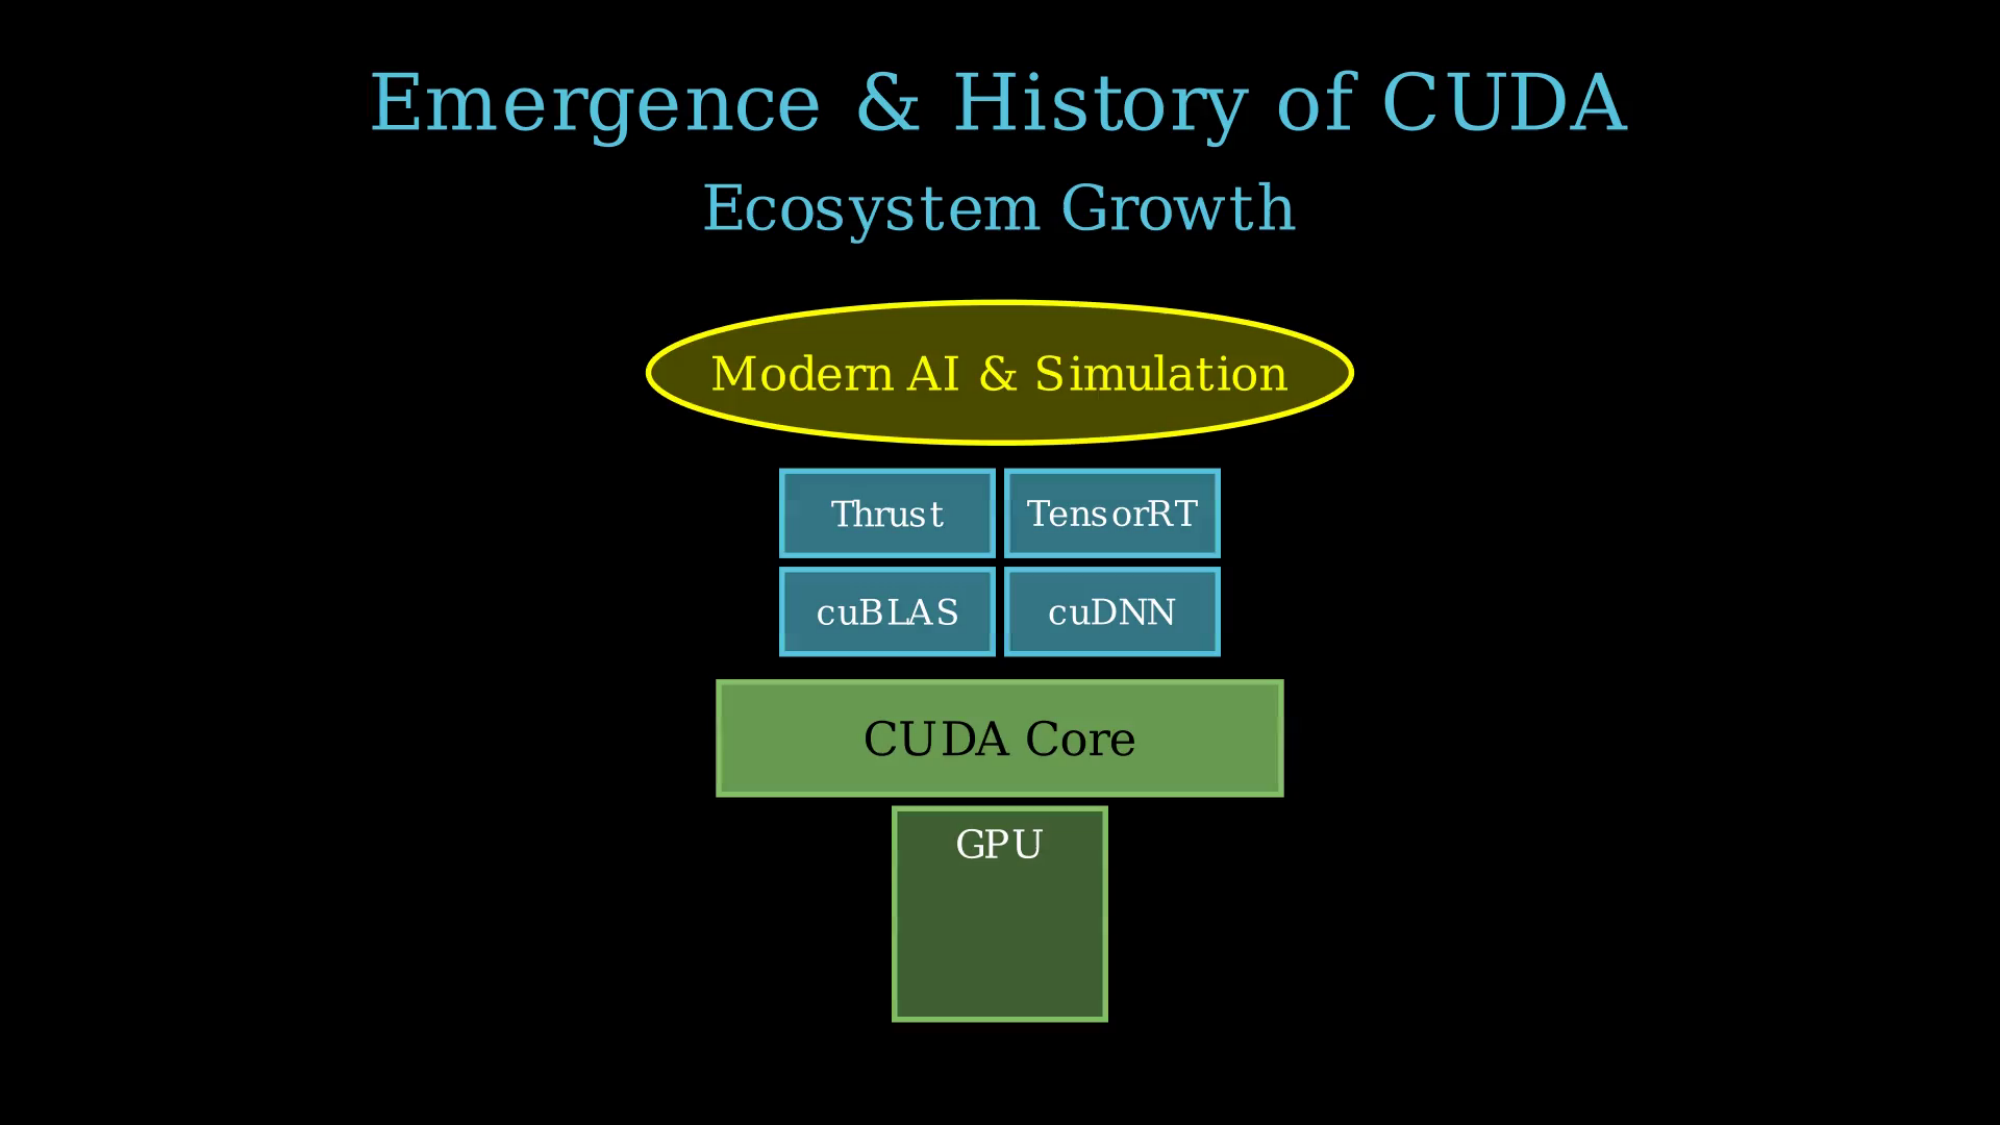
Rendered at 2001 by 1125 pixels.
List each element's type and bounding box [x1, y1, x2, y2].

text_box [0, 0, 2000, 1125]
